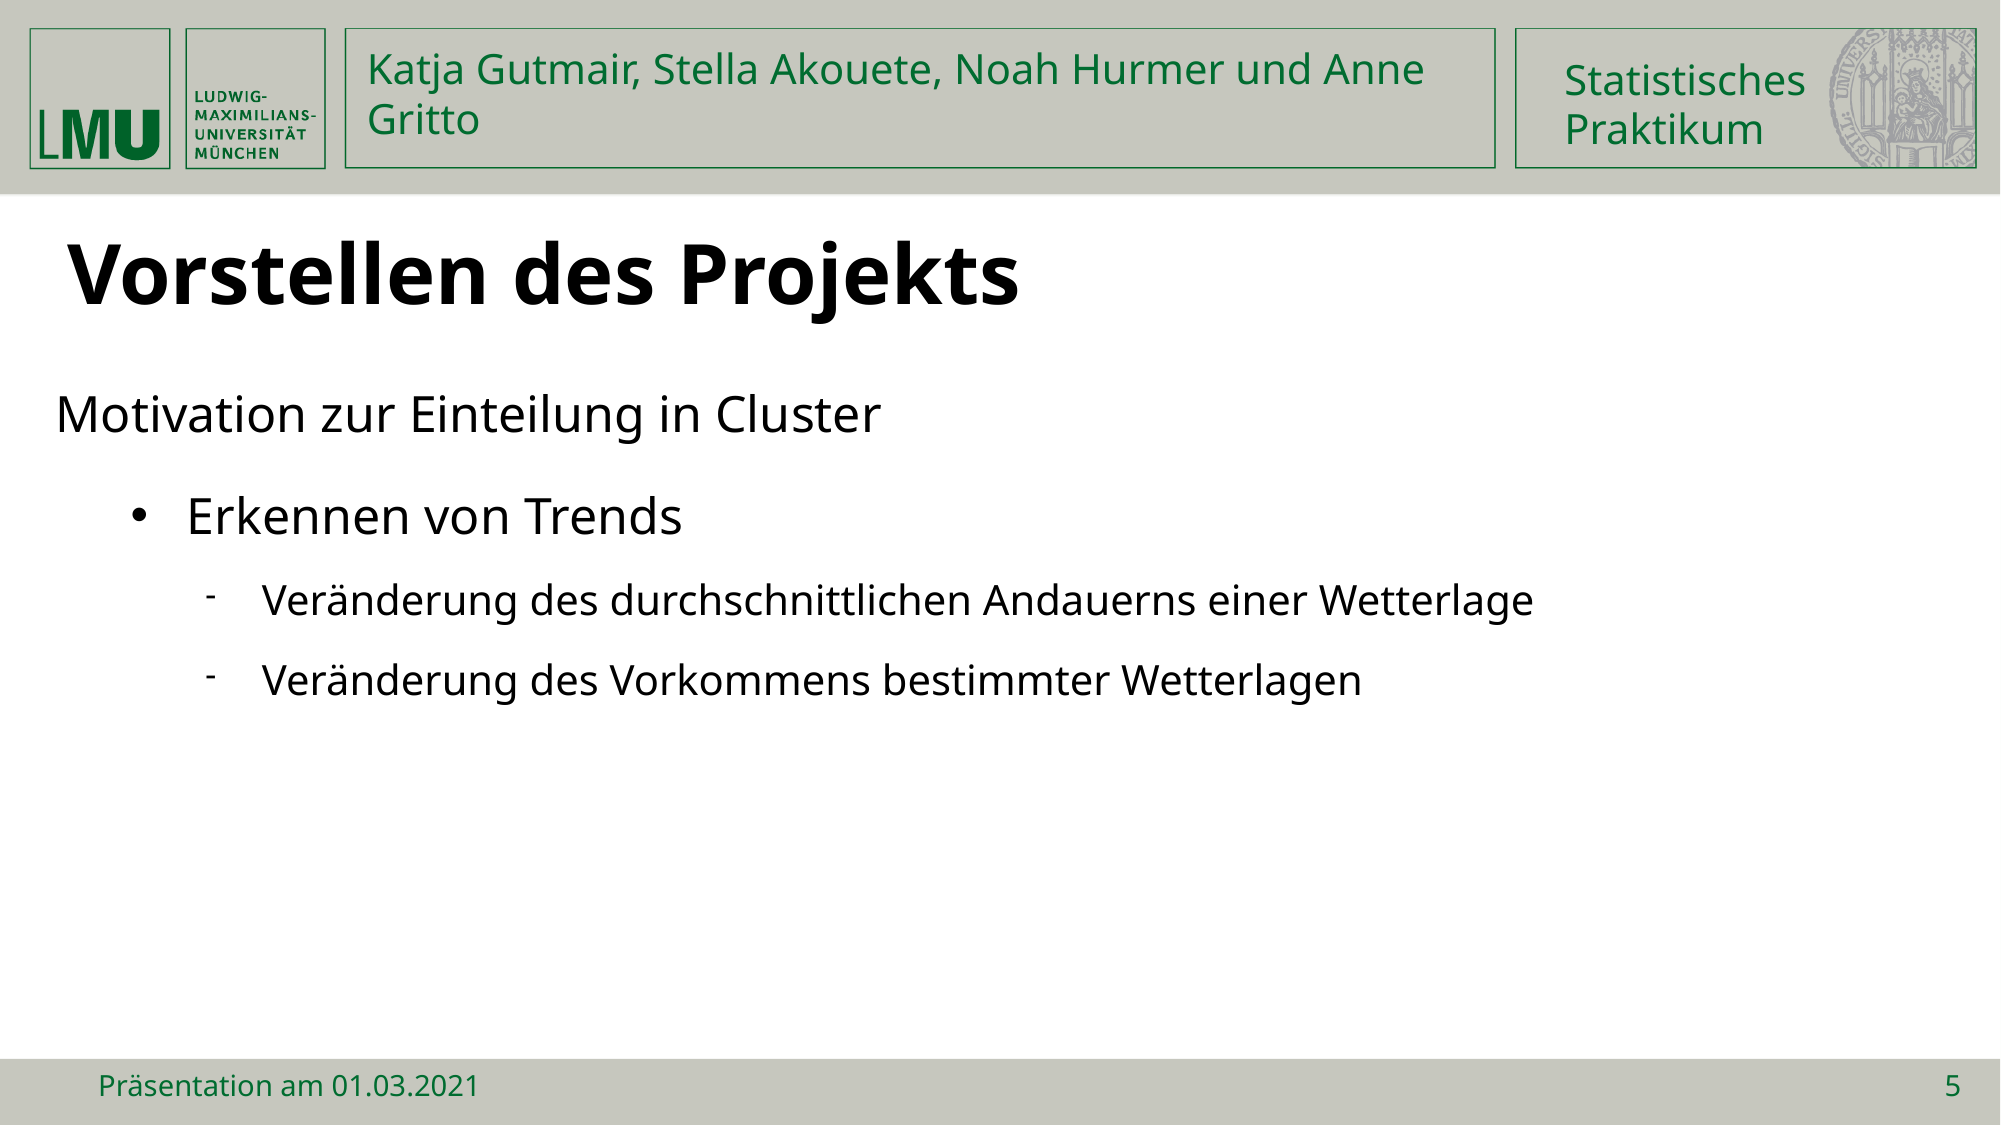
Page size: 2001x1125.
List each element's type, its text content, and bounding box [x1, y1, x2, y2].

text_box Motivation zur Einteilung in Cluster Erkennen von Trends Veränderung des durchschnittlichen Andauerns einer Wetterlage Veränderung des Vorkommens bestimmter Wetterlagen [23, 375, 1919, 1001]
text_box Statistisches Praktikum [1549, 46, 1833, 161]
text_box Katja Gutmair, Stella Akouete, Noah Hurmer und Anne Gritto [352, 74, 1463, 150]
picture [0, 0, 2001, 1125]
text_box Präsentation am 01.03.2021 [83, 1059, 1775, 1108]
text_box 5 [1803, 1059, 1977, 1108]
text_box [1525, 30, 1821, 161]
text_box Vorstellen des Projekts [52, 213, 1948, 339]
